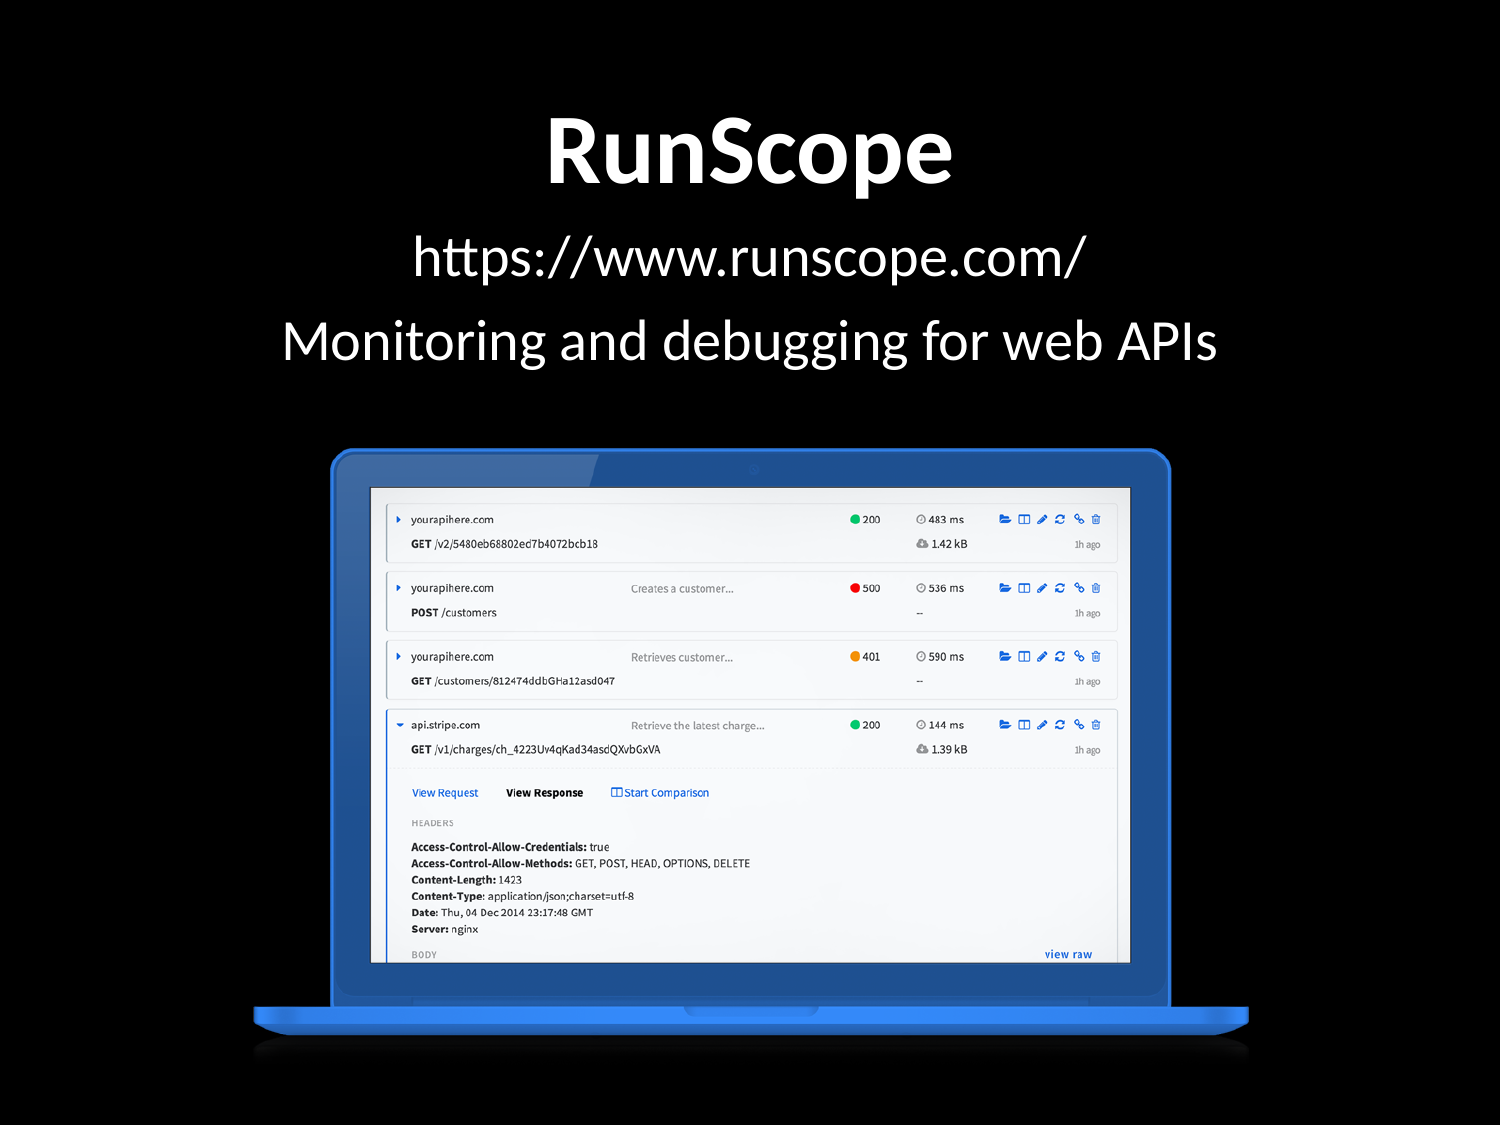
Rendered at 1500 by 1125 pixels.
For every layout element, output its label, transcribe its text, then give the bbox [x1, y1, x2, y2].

picture [186, 444, 1314, 1072]
list RunScope https://www.runscope.com/ Monitoring and debugging for web APIs [103, 90, 1397, 1014]
